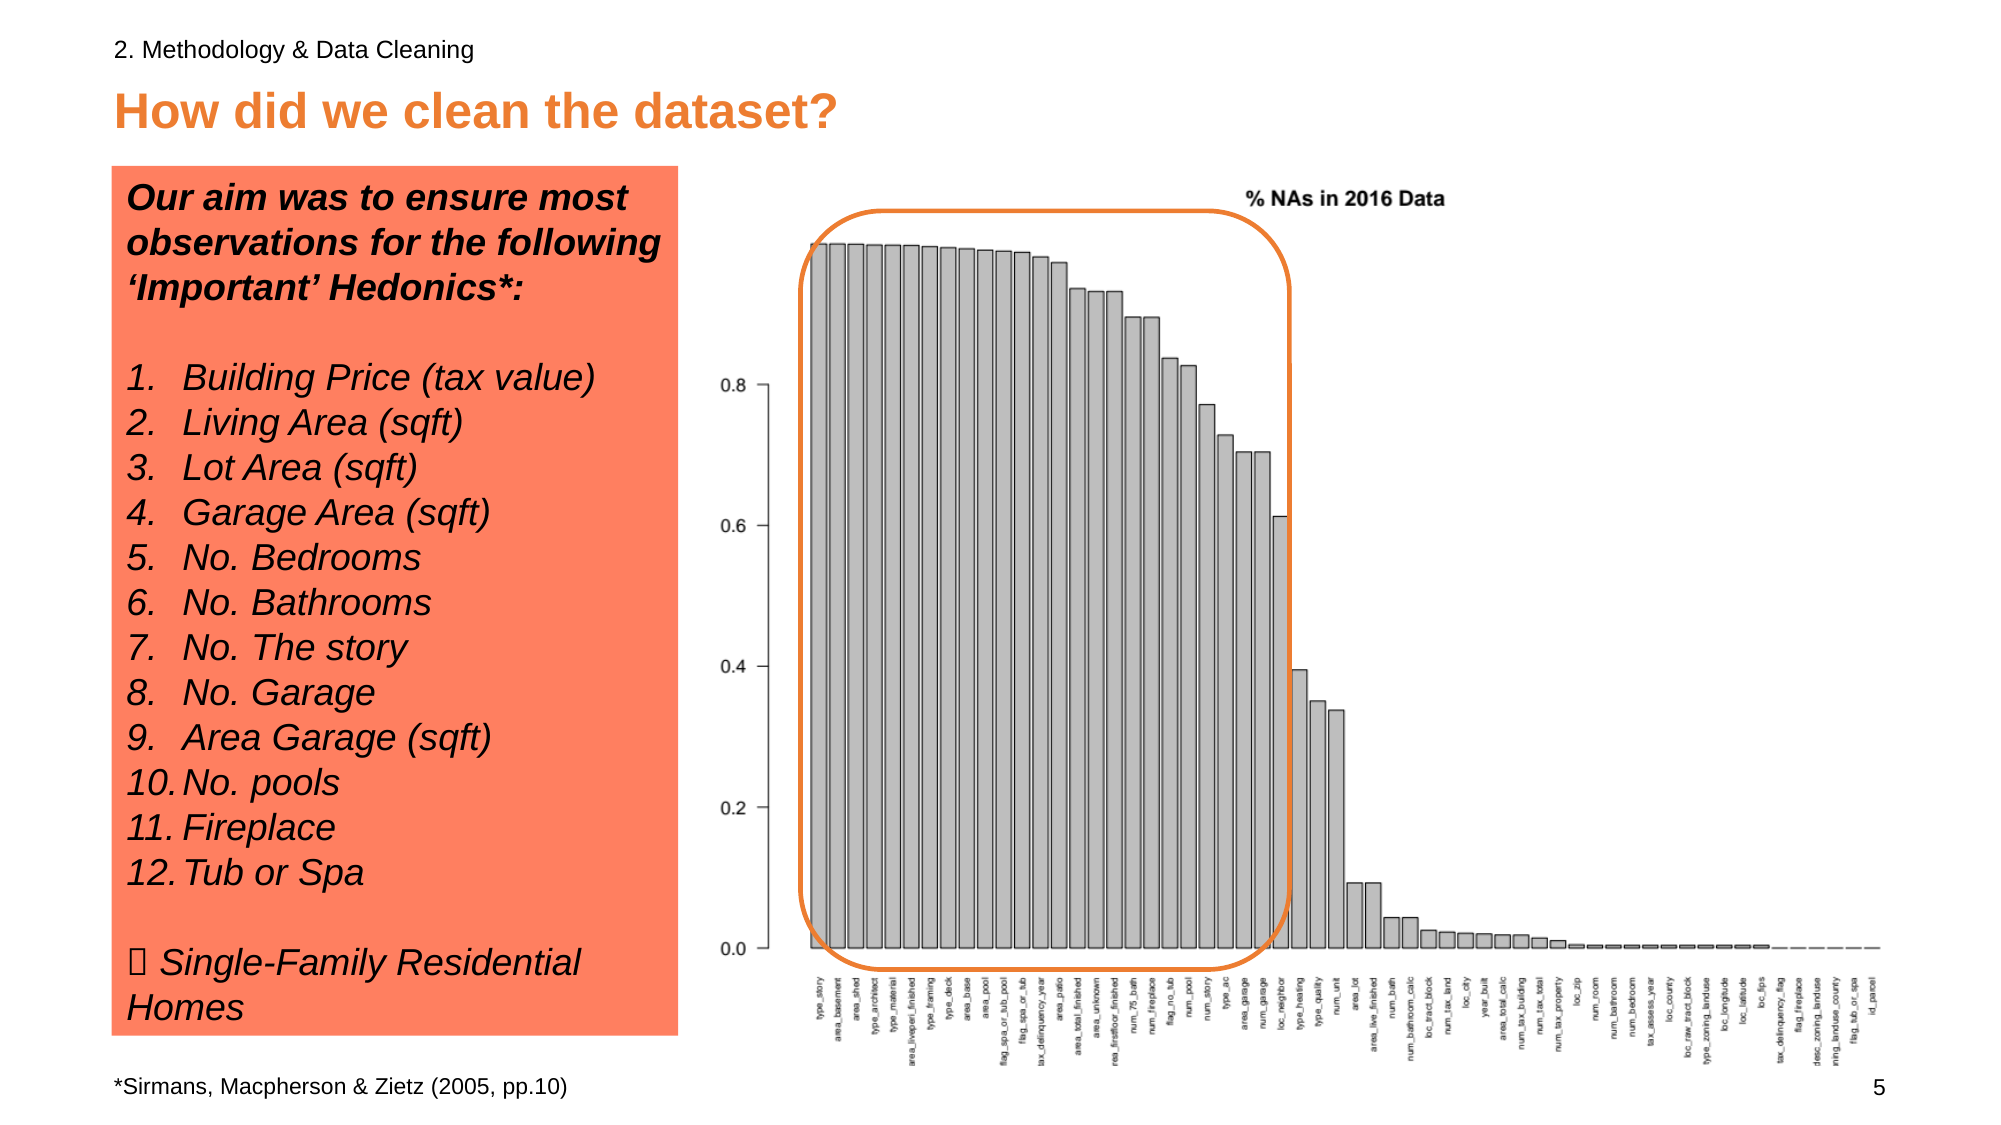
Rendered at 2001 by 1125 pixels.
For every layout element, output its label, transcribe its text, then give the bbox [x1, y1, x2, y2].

list 2. Methodology & Data Cleaning [114, 31, 1638, 67]
picture [677, 154, 1965, 1066]
text_box Our aim was to ensure most observations for the following ‘Important’ Hedonics*: Building Price (tax value) Living Area (sqft) Lot Area (sqft) Garage Area (sqft) No. Bedrooms No. Bathrooms No. The story No. Garage Area Garage (sqft) No. pools Fireplace Tub or Spa  Single-Family Residential Homes [111, 165, 677, 1036]
slide_number 5 [1785, 1066, 1886, 1110]
footer *Sirmans, Macpherson & Zietz (2005, pp.10) [114, 1064, 1742, 1110]
title How did we clean the dataset? [114, 78, 1686, 165]
